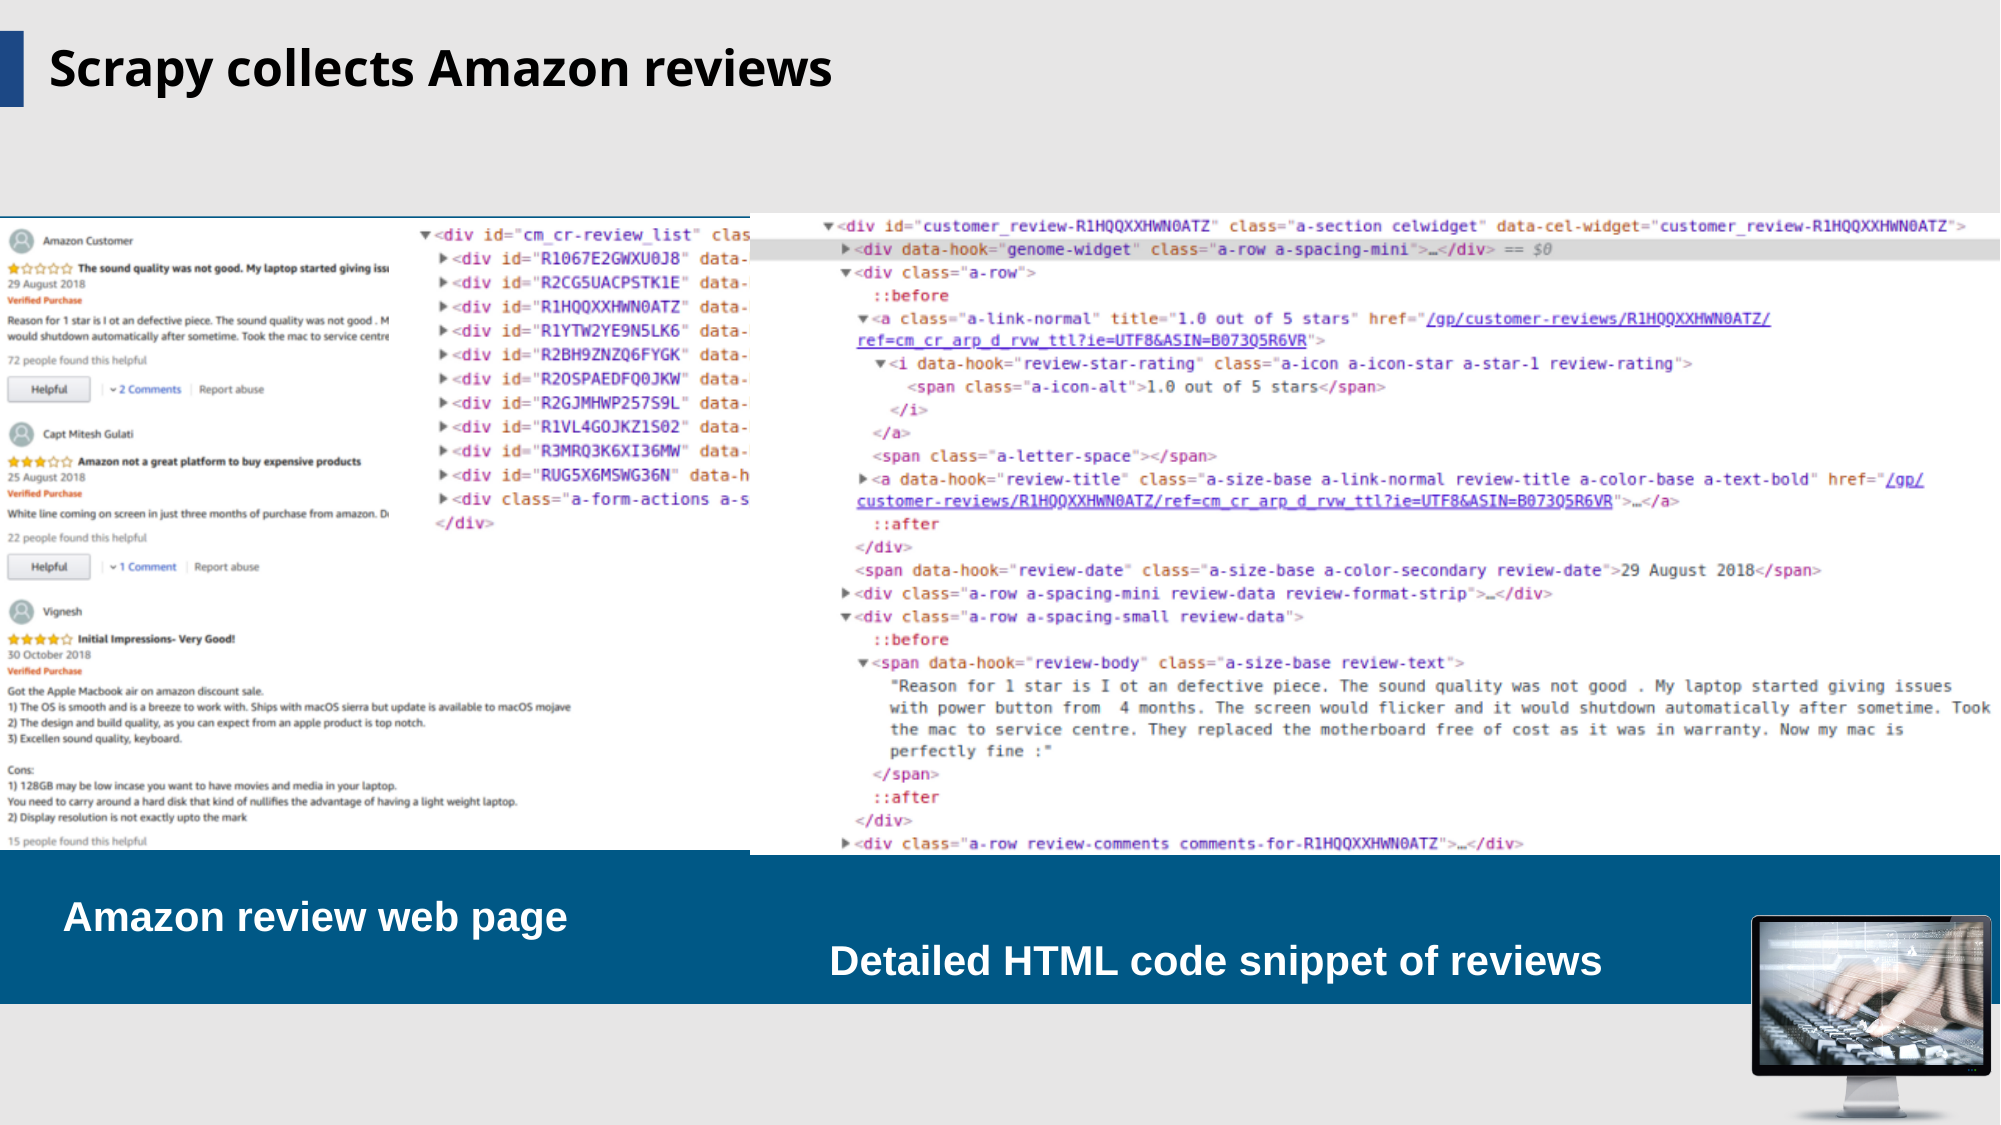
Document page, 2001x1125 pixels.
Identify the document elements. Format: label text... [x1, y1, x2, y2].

text_box Scrapy collects Amazon reviews [34, 29, 849, 104]
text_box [1742, 915, 2000, 1125]
text_box [0, 30, 24, 107]
text_box Amazon review web page [62, 890, 586, 941]
picture [0, 213, 2000, 854]
text_box Detailed HTML code snippet of reviews [829, 933, 1737, 984]
text_box [0, 858, 2000, 1006]
